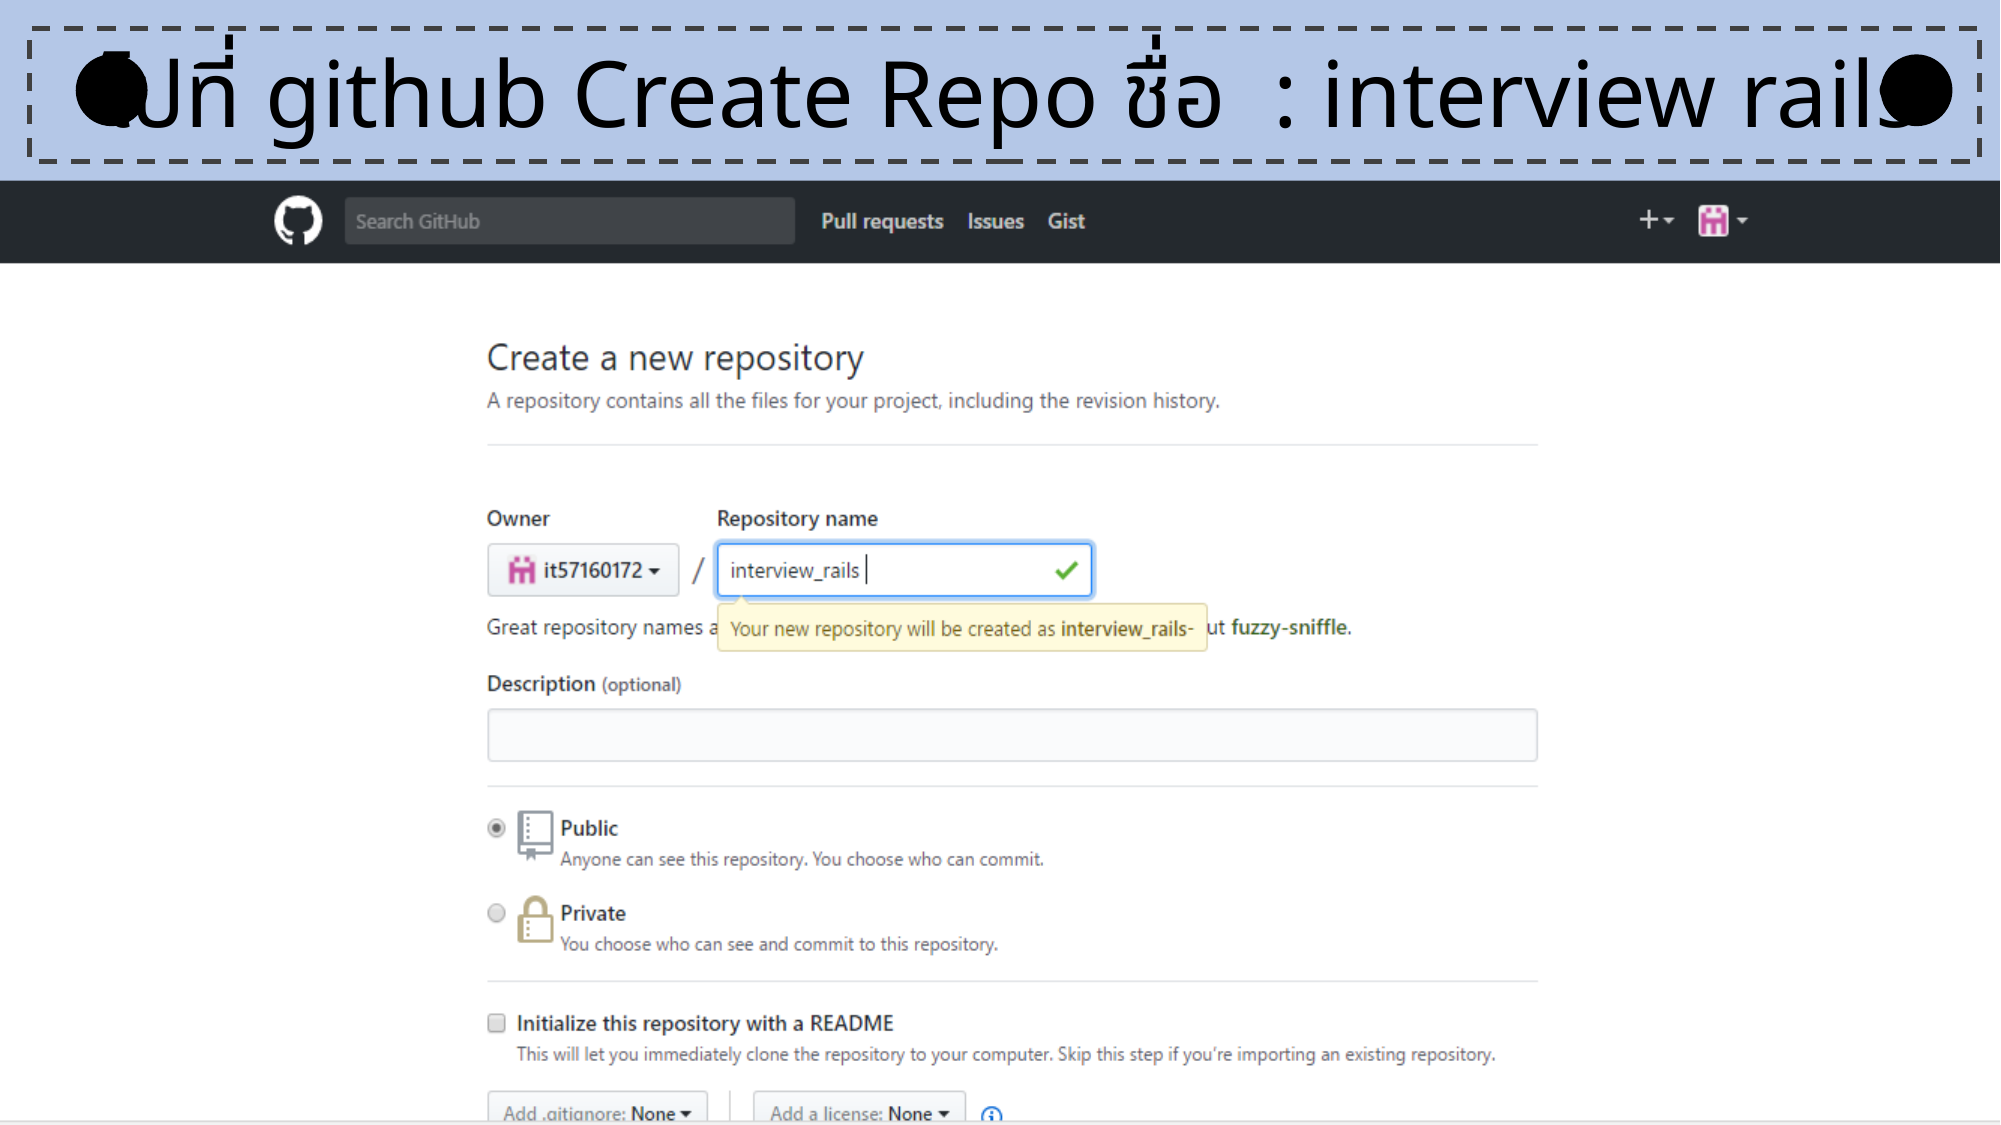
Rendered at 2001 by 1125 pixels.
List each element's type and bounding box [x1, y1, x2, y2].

text_box [0, 0, 2000, 181]
picture [0, 181, 2000, 1125]
